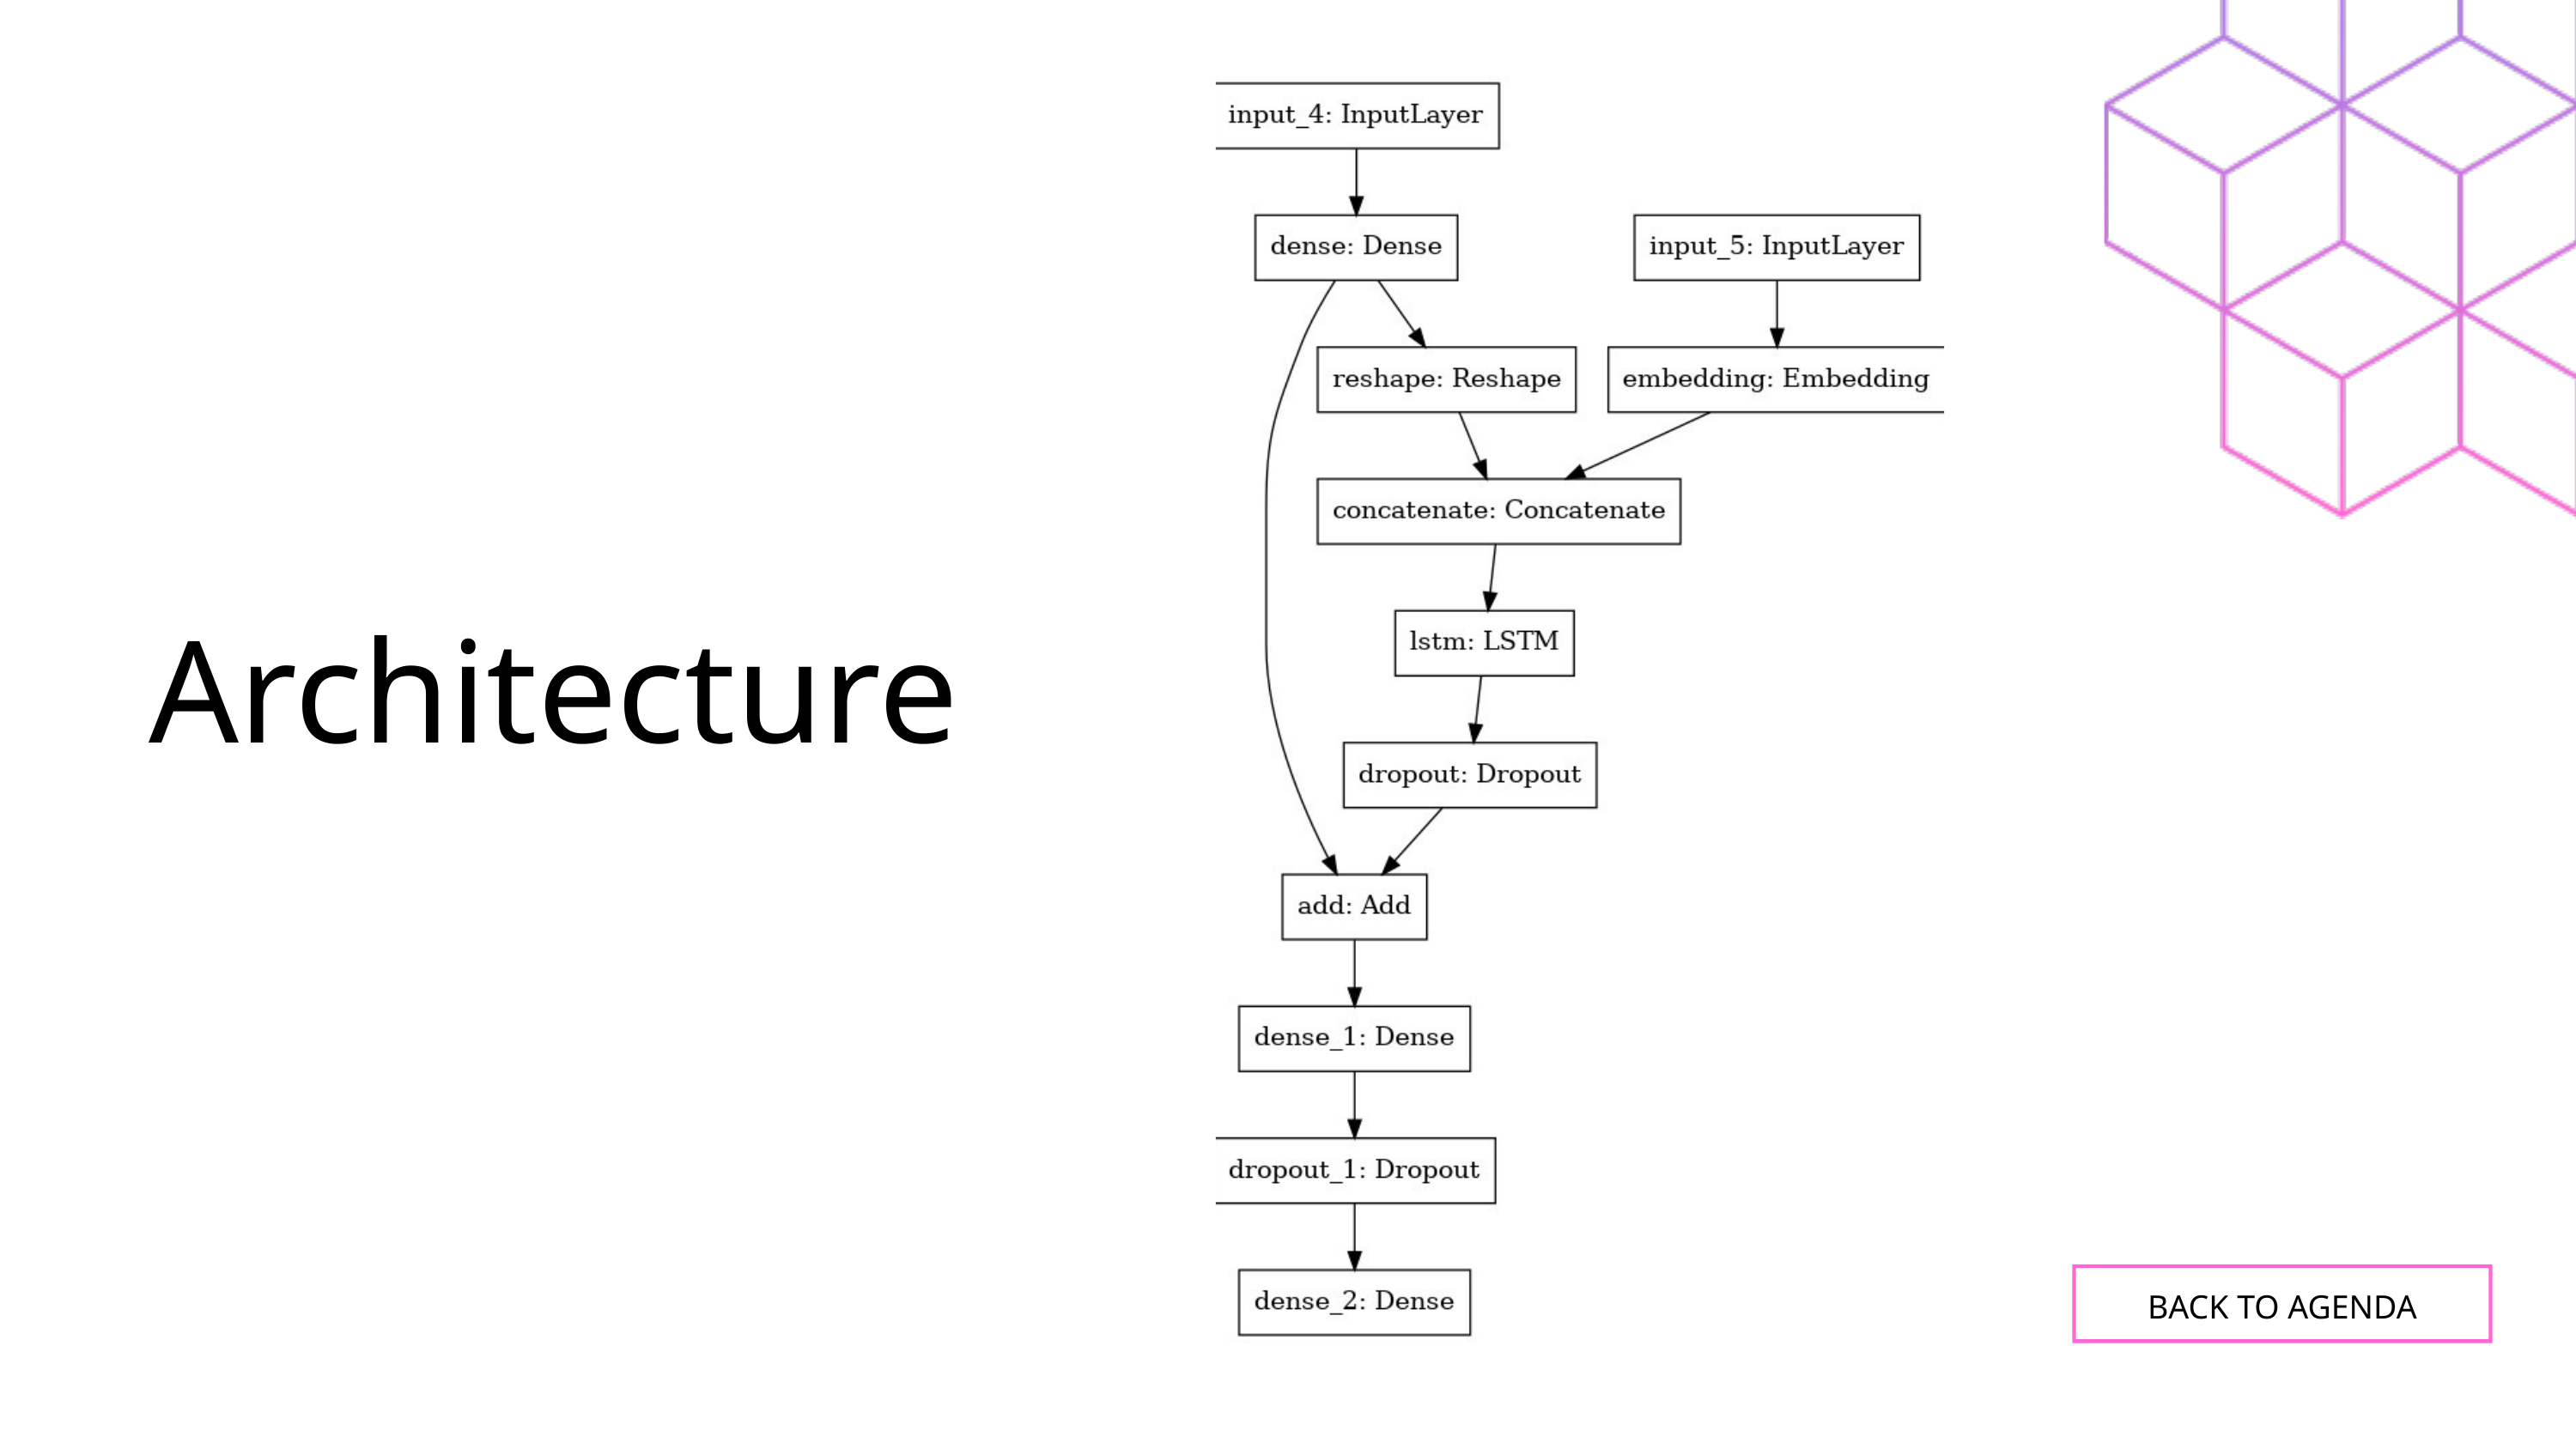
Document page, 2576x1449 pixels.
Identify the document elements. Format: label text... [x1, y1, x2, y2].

text_box [2104, 0, 2576, 519]
text_box [1215, 76, 1945, 1343]
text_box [2072, 1264, 2493, 1343]
text_box Architecture [144, 601, 963, 772]
